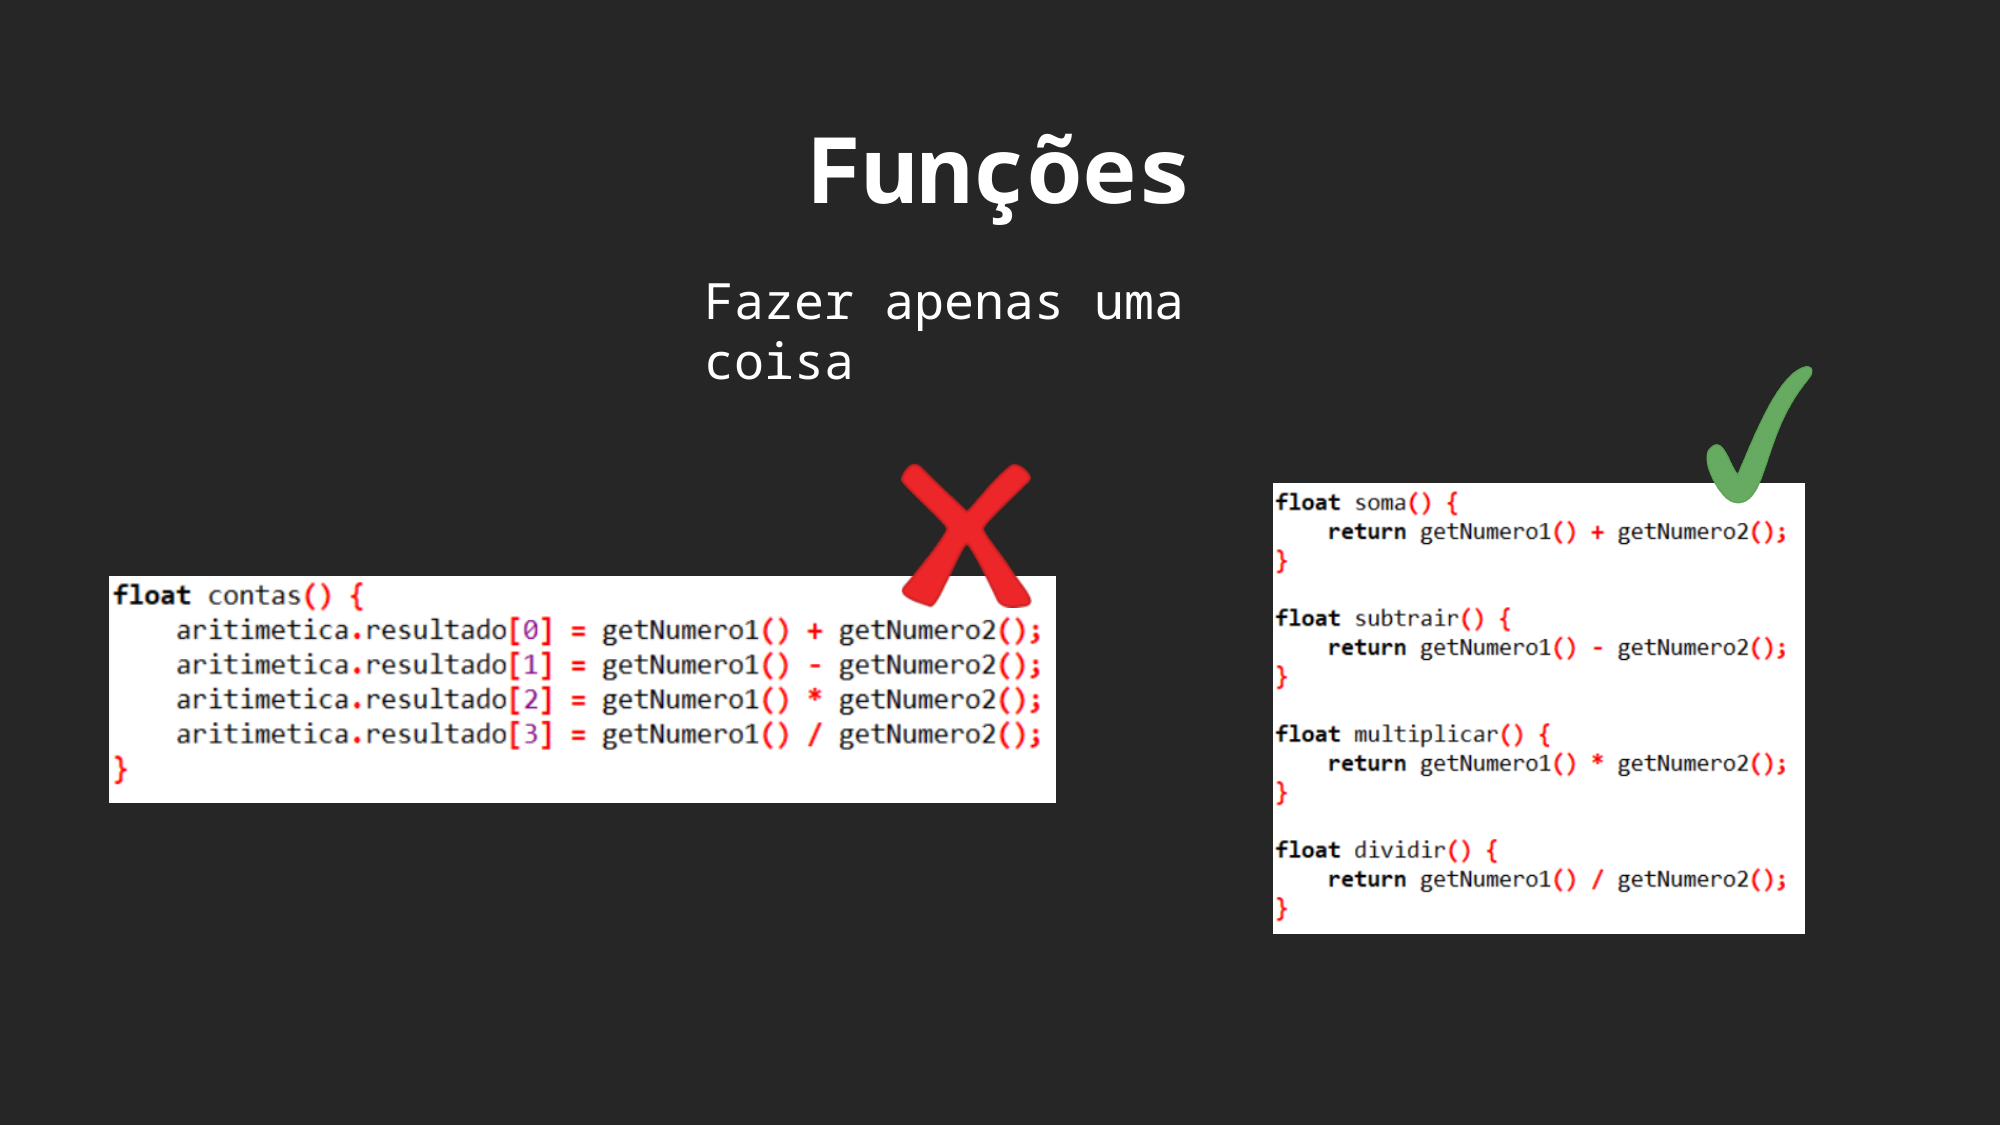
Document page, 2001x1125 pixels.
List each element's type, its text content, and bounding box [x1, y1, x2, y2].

picture [109, 463, 1056, 803]
picture [1273, 361, 1813, 934]
text_box Funções [447, 104, 1553, 230]
text_box Fazer apenas uma coisa [689, 262, 1351, 398]
